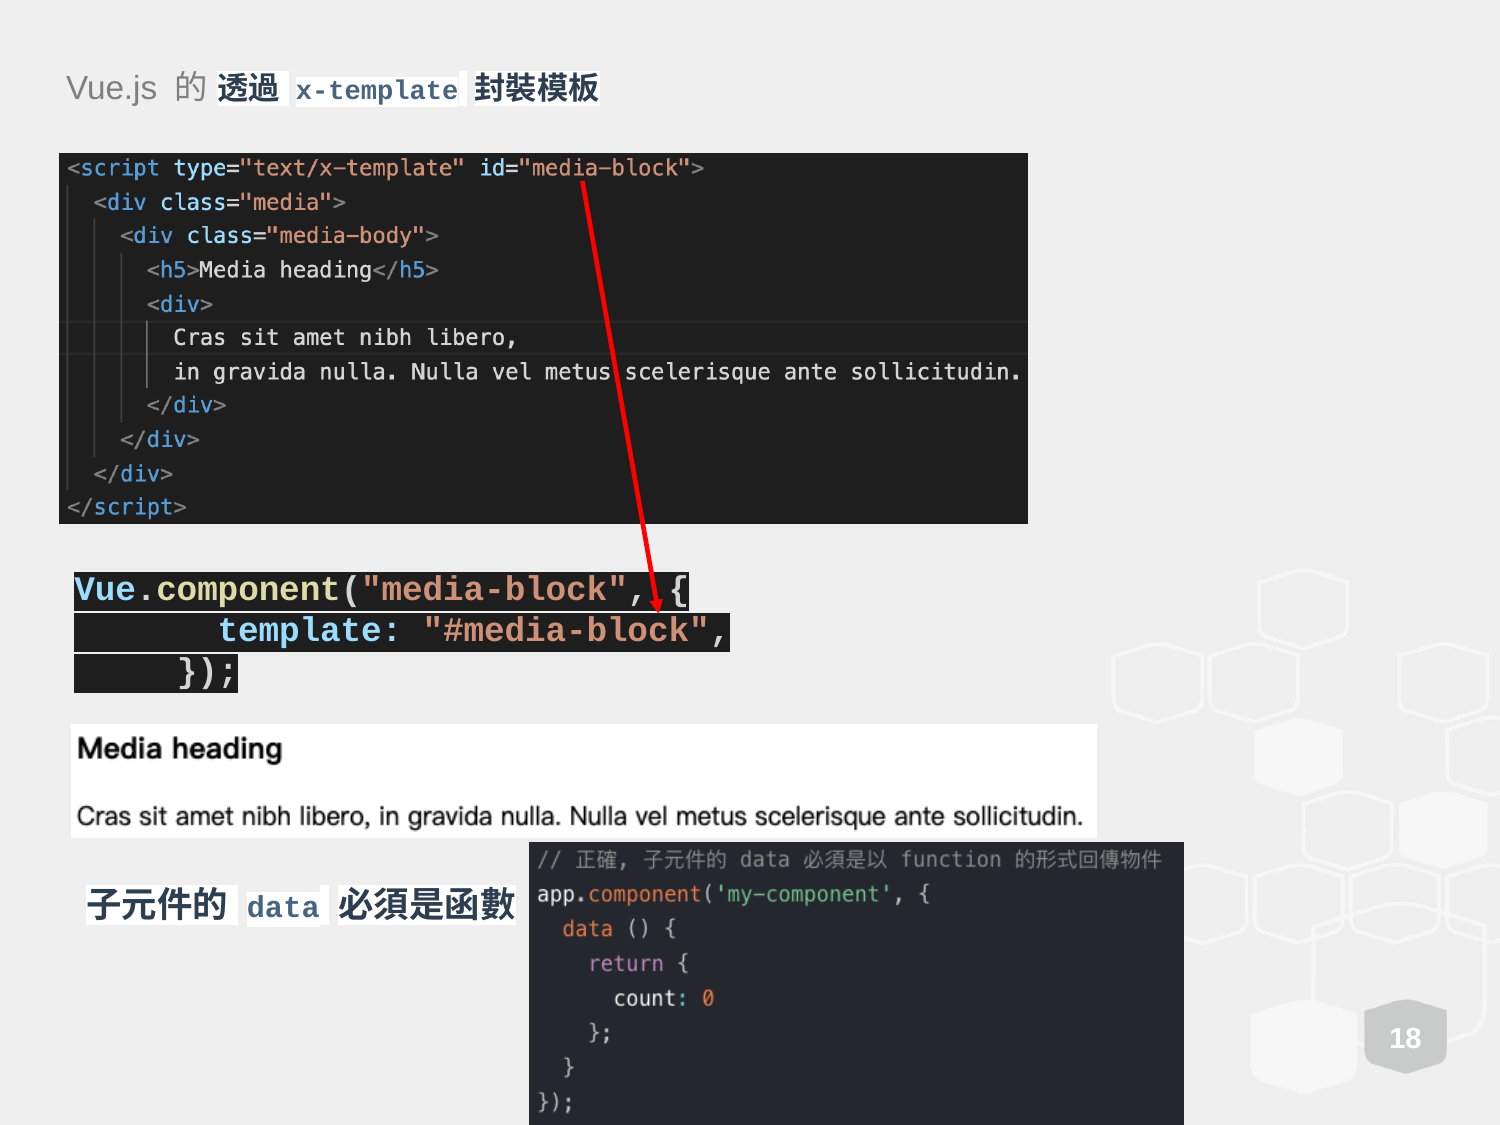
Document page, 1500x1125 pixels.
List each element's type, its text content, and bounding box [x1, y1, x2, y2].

list Vue.js 的 透過 x-template 封裝模板 [50, 58, 708, 165]
text_box 子元件的 data 必須是函數 [71, 856, 524, 940]
picture [0, 0, 1500, 1125]
slide_number ‹#› [1364, 999, 1447, 1074]
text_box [582, 180, 659, 614]
text_box Vue.component("media-block", { template: "#media-block", }); [59, 550, 828, 705]
